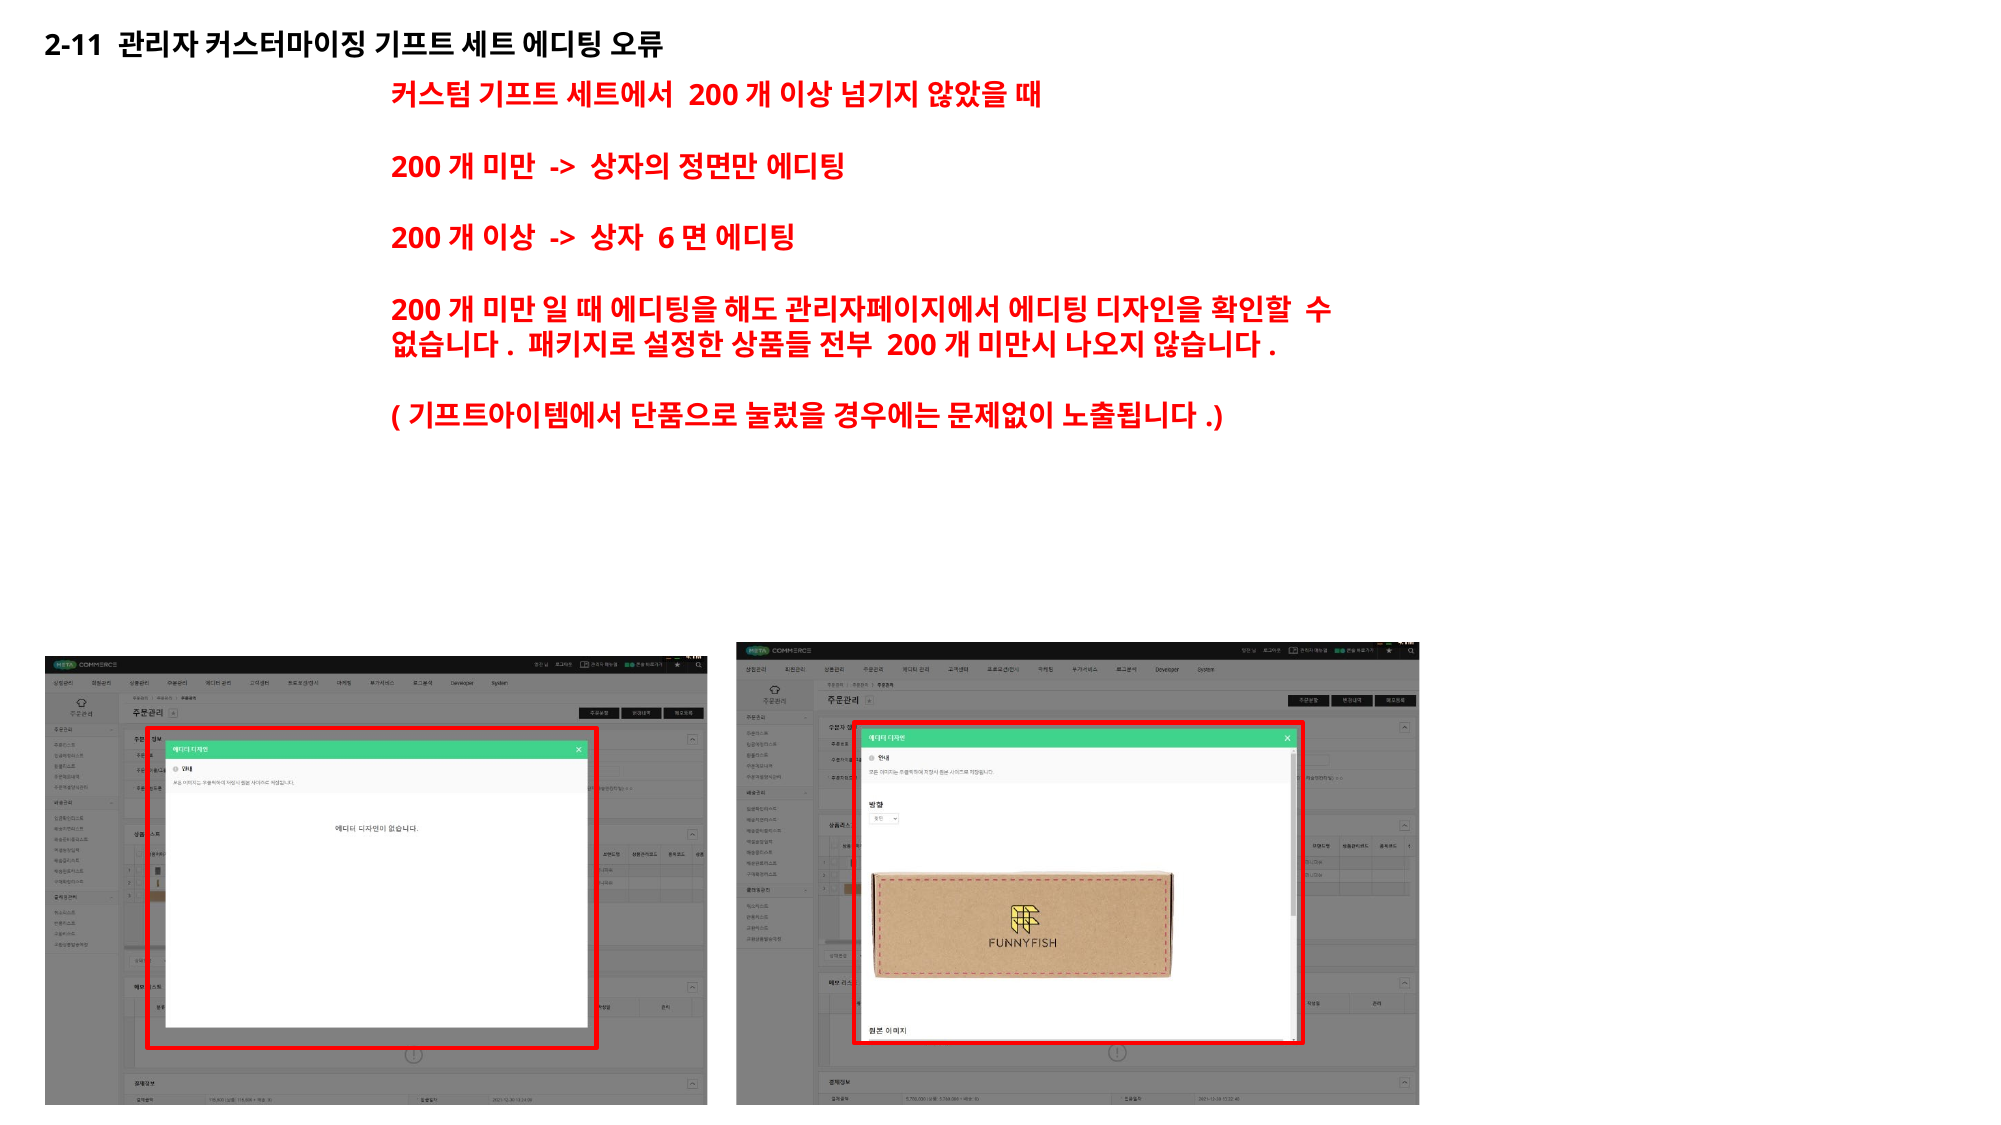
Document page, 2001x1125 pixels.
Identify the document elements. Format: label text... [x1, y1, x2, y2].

text_box 2-11 관리자 커스터마이징 기프트 세트 에디팅 오류 커스텀 기프트 세트에서 200개 이상 넘기지 않았을 때 200개 미만 -> 상자의 정면만 에디팅 200개 이상 -> 상자 6면 에디팅 200개 미만 일 때 에디팅을 해도 관리자페이지에서 에디팅 디자인을 확인할 수 없습니다. 패키지로 설정한 상품들 전부 200개 미만시 나오지 않습니다. (기프트아이템에서 단품으로 눌렀을 경우에는 문제없이 노출됩니다.) [42, 8, 1382, 433]
text_box [45, 656, 708, 1105]
text_box [147, 727, 597, 1049]
text_box [736, 642, 1420, 1105]
text_box [853, 722, 1303, 1044]
